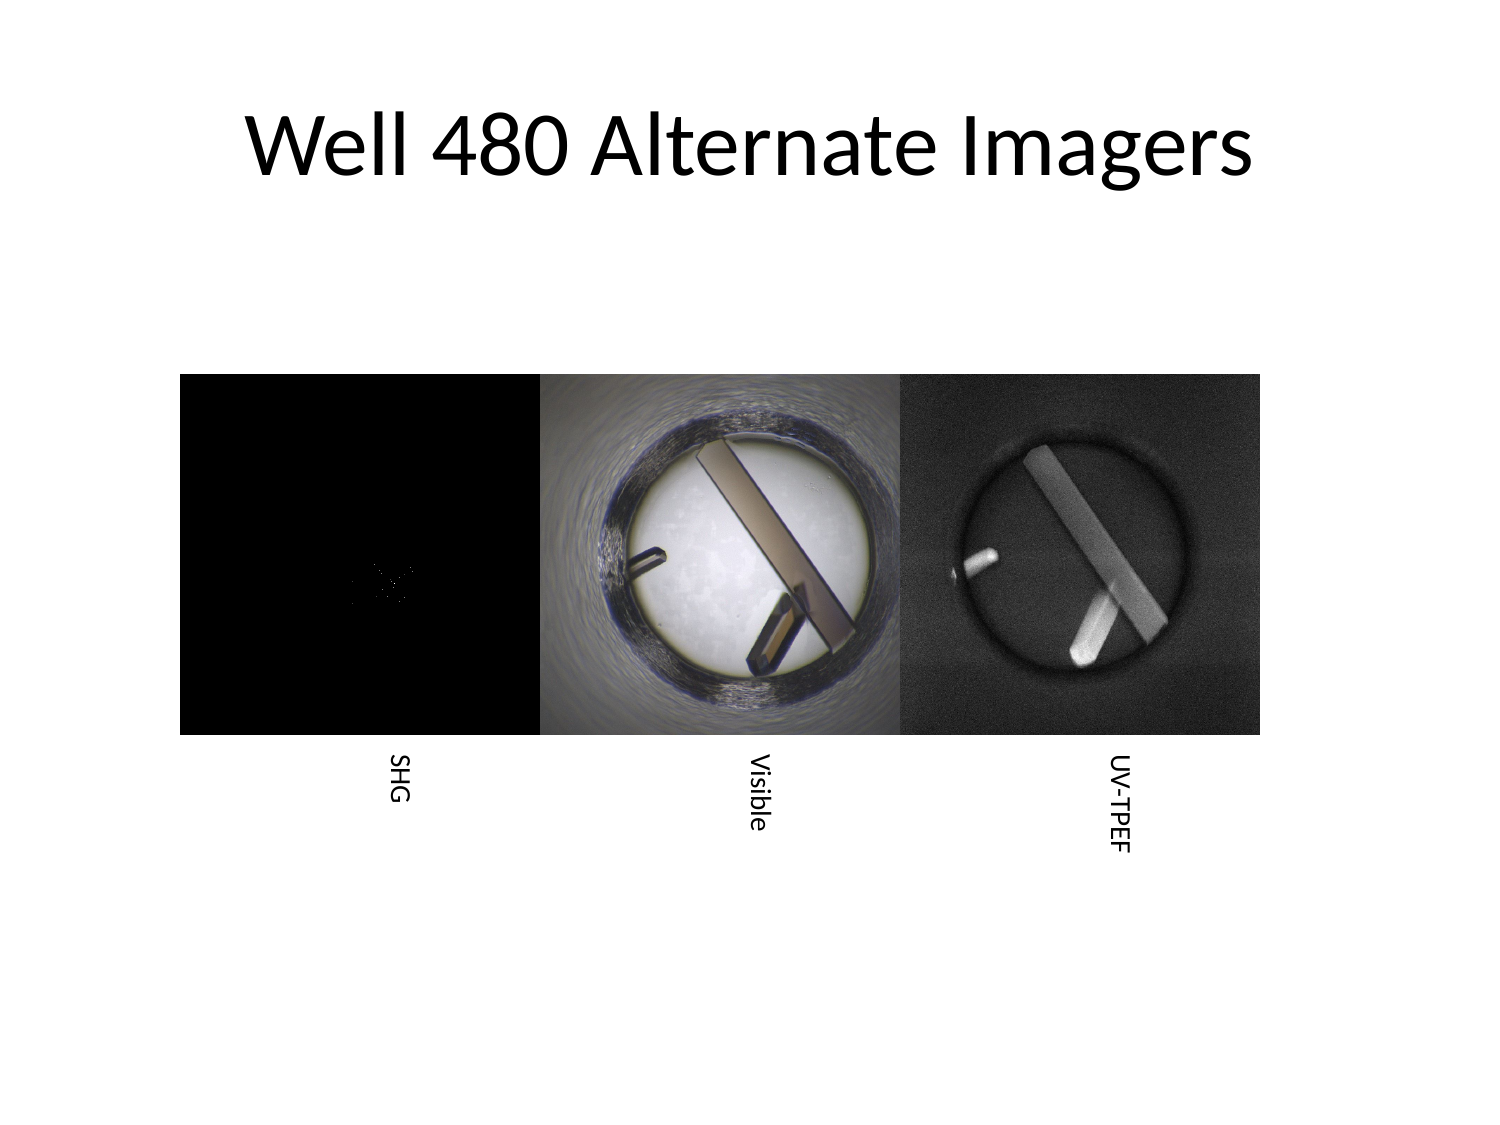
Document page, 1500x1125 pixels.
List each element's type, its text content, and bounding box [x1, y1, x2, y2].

title Well 480 Alternate Imagers [75, 45, 1425, 233]
picture [179, 374, 1261, 736]
text_box Visible [737, 744, 833, 1100]
text_box SHG [377, 744, 473, 1100]
text_box UV-TPEF [1097, 744, 1193, 1100]
